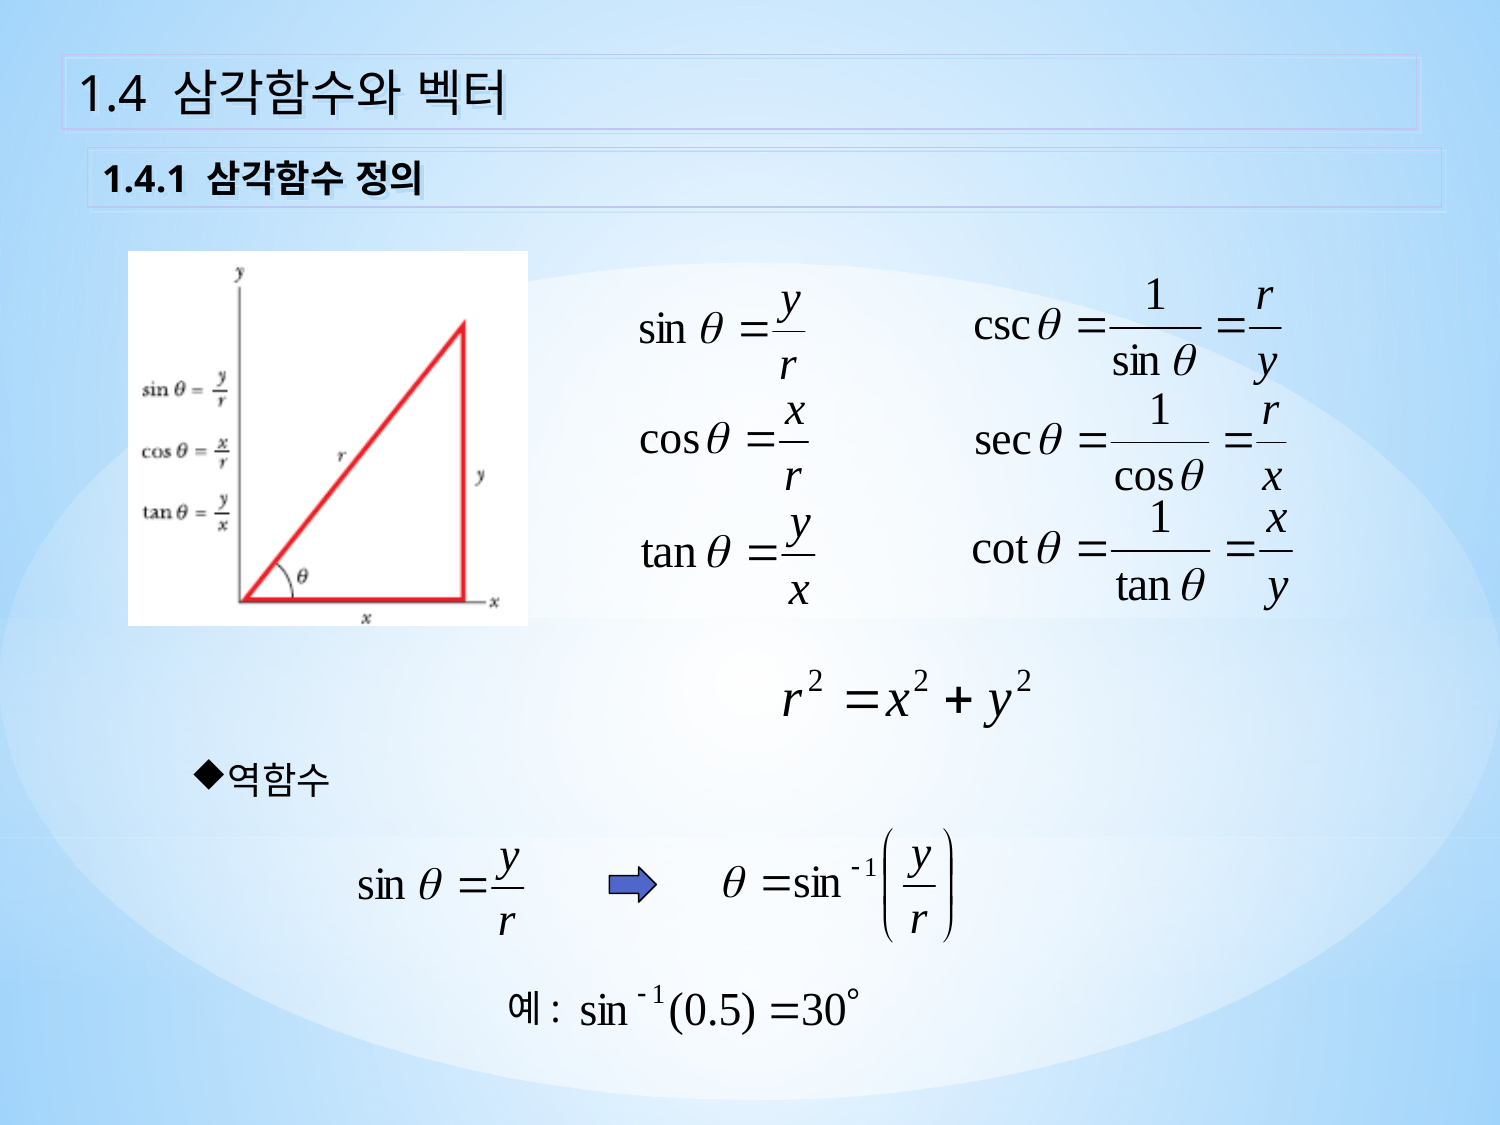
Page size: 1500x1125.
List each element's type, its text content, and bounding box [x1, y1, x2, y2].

picture [128, 251, 528, 626]
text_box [773, 656, 1040, 737]
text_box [966, 265, 1290, 379]
text_box 역함수 [175, 749, 1383, 810]
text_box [715, 820, 963, 949]
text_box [968, 380, 1292, 485]
text_box 예: [492, 977, 568, 1038]
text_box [351, 825, 530, 944]
text_box 1.4 삼각함수와 벡터 [62, 54, 1417, 130]
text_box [632, 380, 815, 489]
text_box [964, 486, 1302, 617]
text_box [573, 973, 870, 1042]
text_box 1.4.1 삼각함수 정의 [87, 147, 1442, 208]
text_box [609, 866, 657, 903]
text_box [632, 490, 821, 613]
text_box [632, 269, 811, 378]
